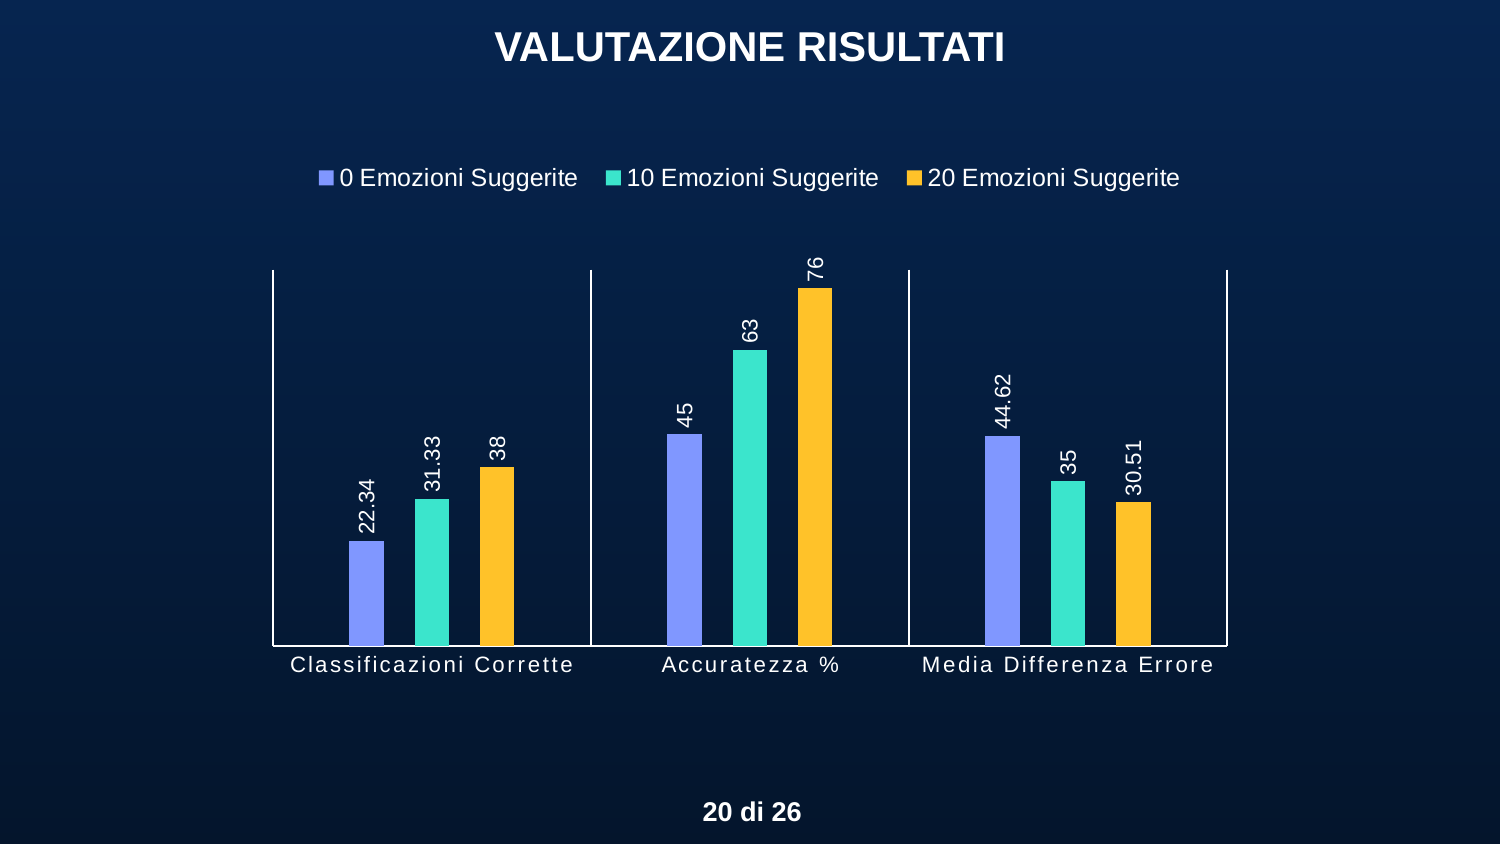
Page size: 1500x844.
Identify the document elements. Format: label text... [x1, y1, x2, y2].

slide_number 20 di 26 [693, 778, 812, 844]
chart [249, 156, 1251, 725]
text_box VALUTAZIONE RISULTATI [202, 11, 1298, 77]
